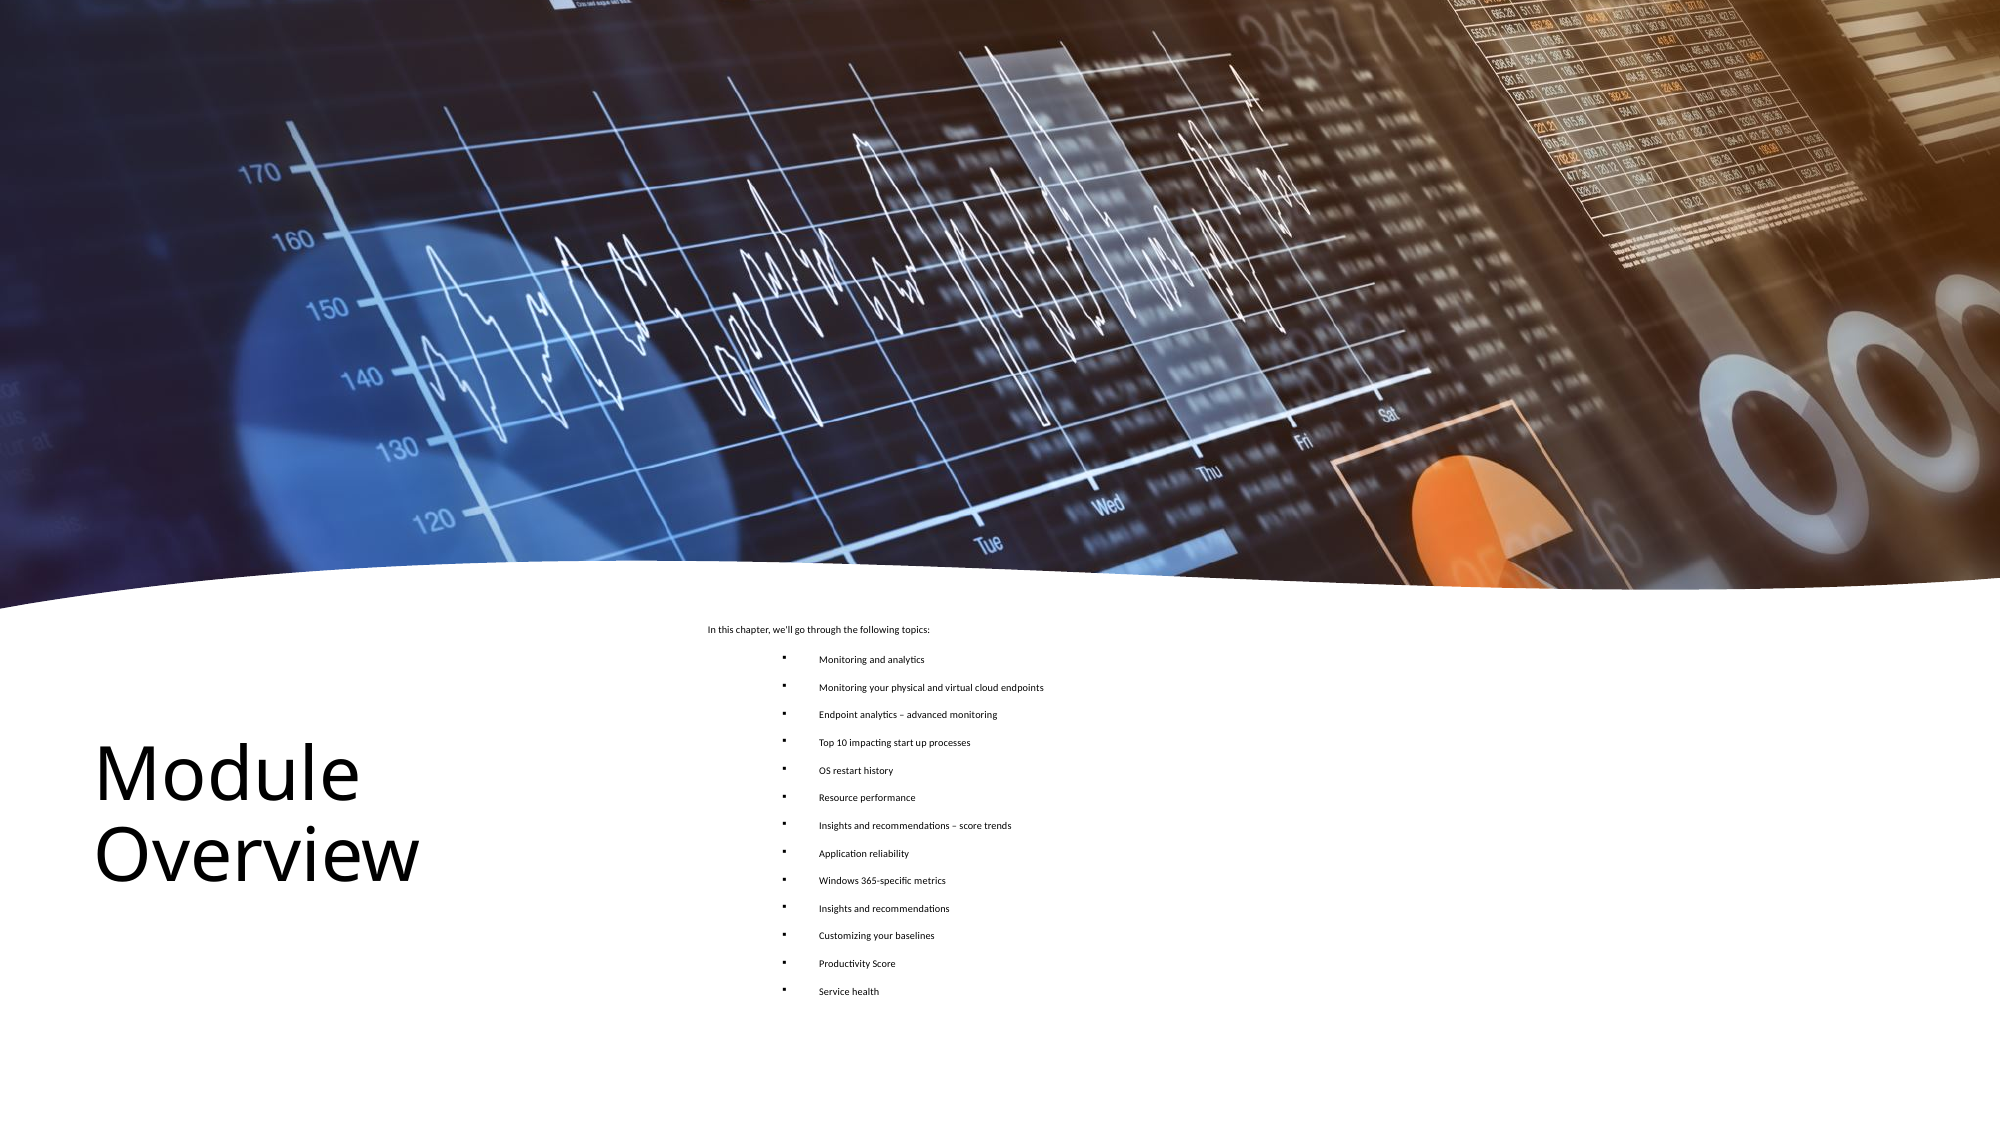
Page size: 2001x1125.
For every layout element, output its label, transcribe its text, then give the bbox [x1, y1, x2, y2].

title Module Overview [78, 615, 619, 1018]
picture [0, 0, 2000, 609]
list In this chapter, we'll go through the following topics: Monitoring and analytics Monitoring your physical and virtual cloud endpoints Endpoint analytics – advanced monitoring Top 10 impacting start up processes OS restart history Resource performance Insights and recommendations – score trends Application reliability Windows 365-specific metrics Insights and recommendations Customizing your baselines Productivity Score Service health [692, 615, 1921, 1018]
